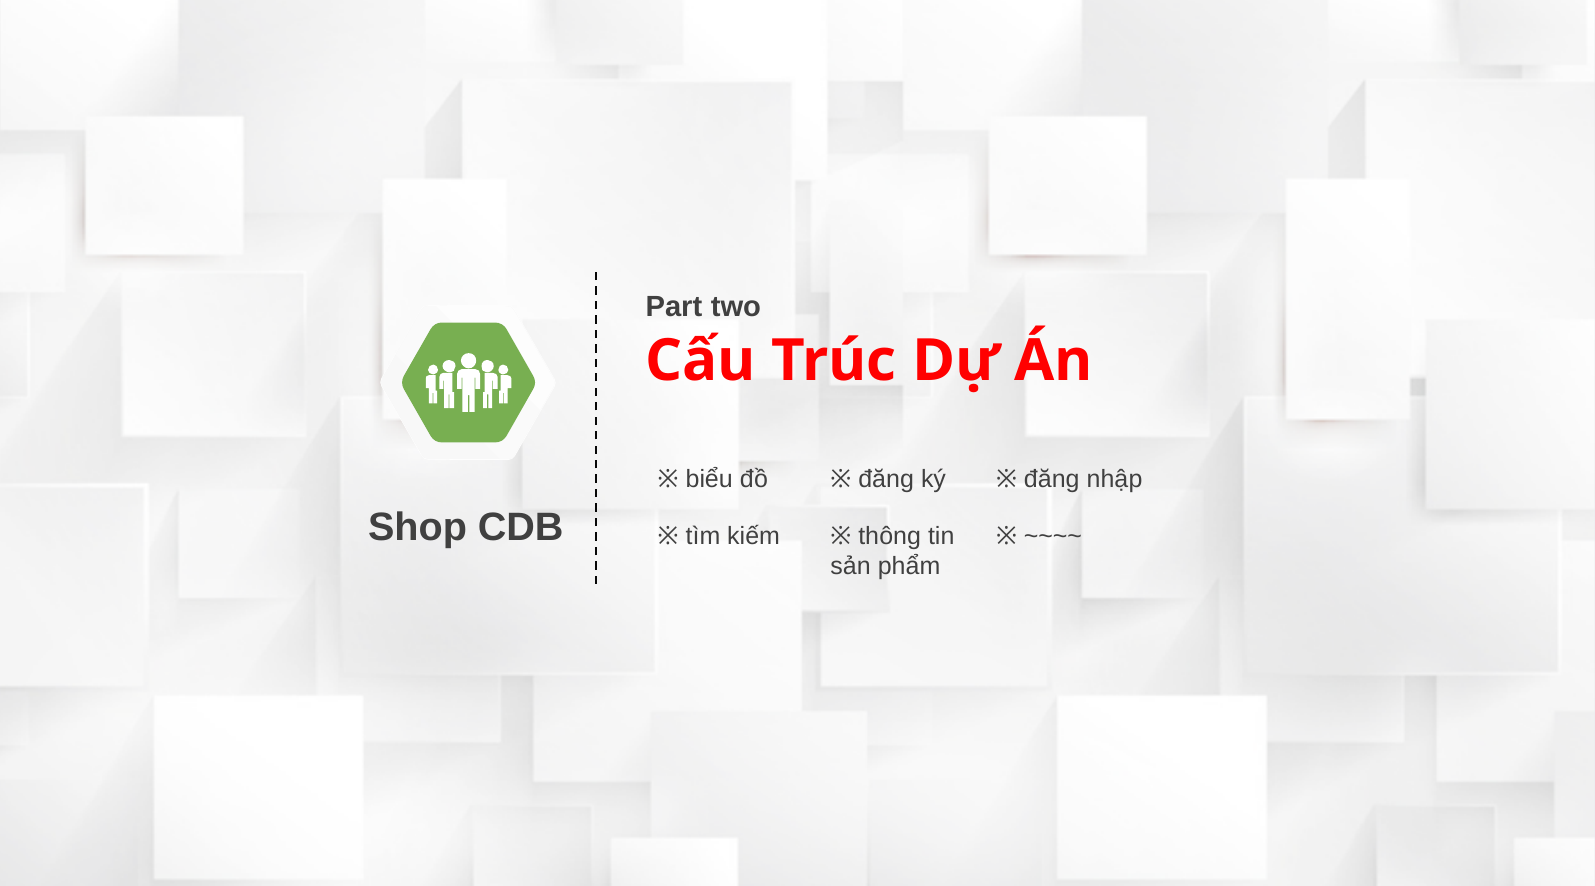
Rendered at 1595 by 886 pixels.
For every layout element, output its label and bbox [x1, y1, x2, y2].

text_box [401, 322, 536, 443]
text_box [379, 305, 557, 460]
picture [0, 0, 1595, 886]
